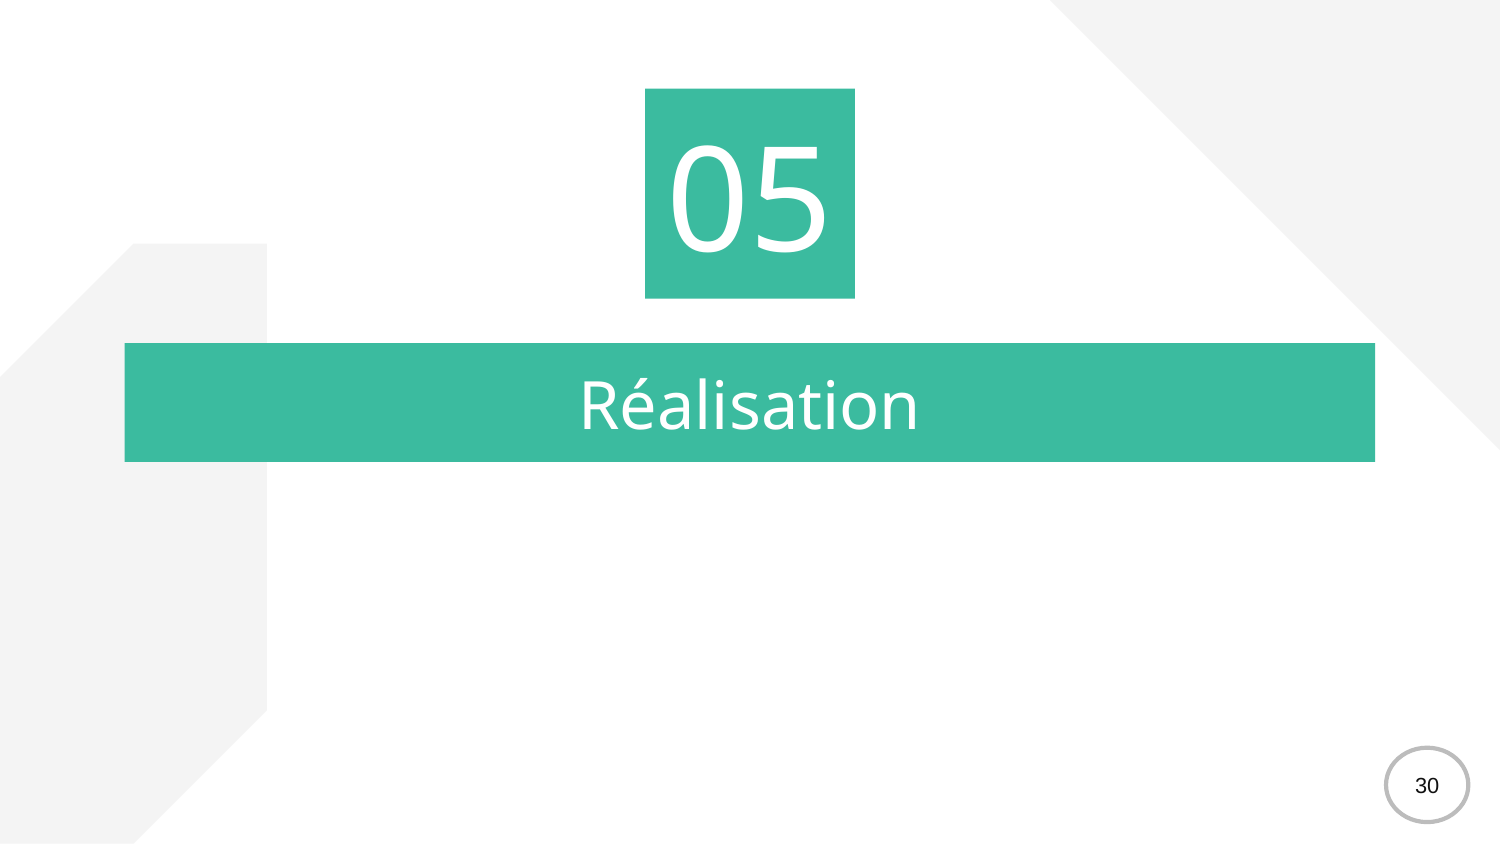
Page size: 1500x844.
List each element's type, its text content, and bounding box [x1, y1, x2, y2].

title 05 [645, 88, 855, 299]
title Réalisation [124, 343, 1376, 462]
text_box 30 [1383, 745, 1471, 825]
